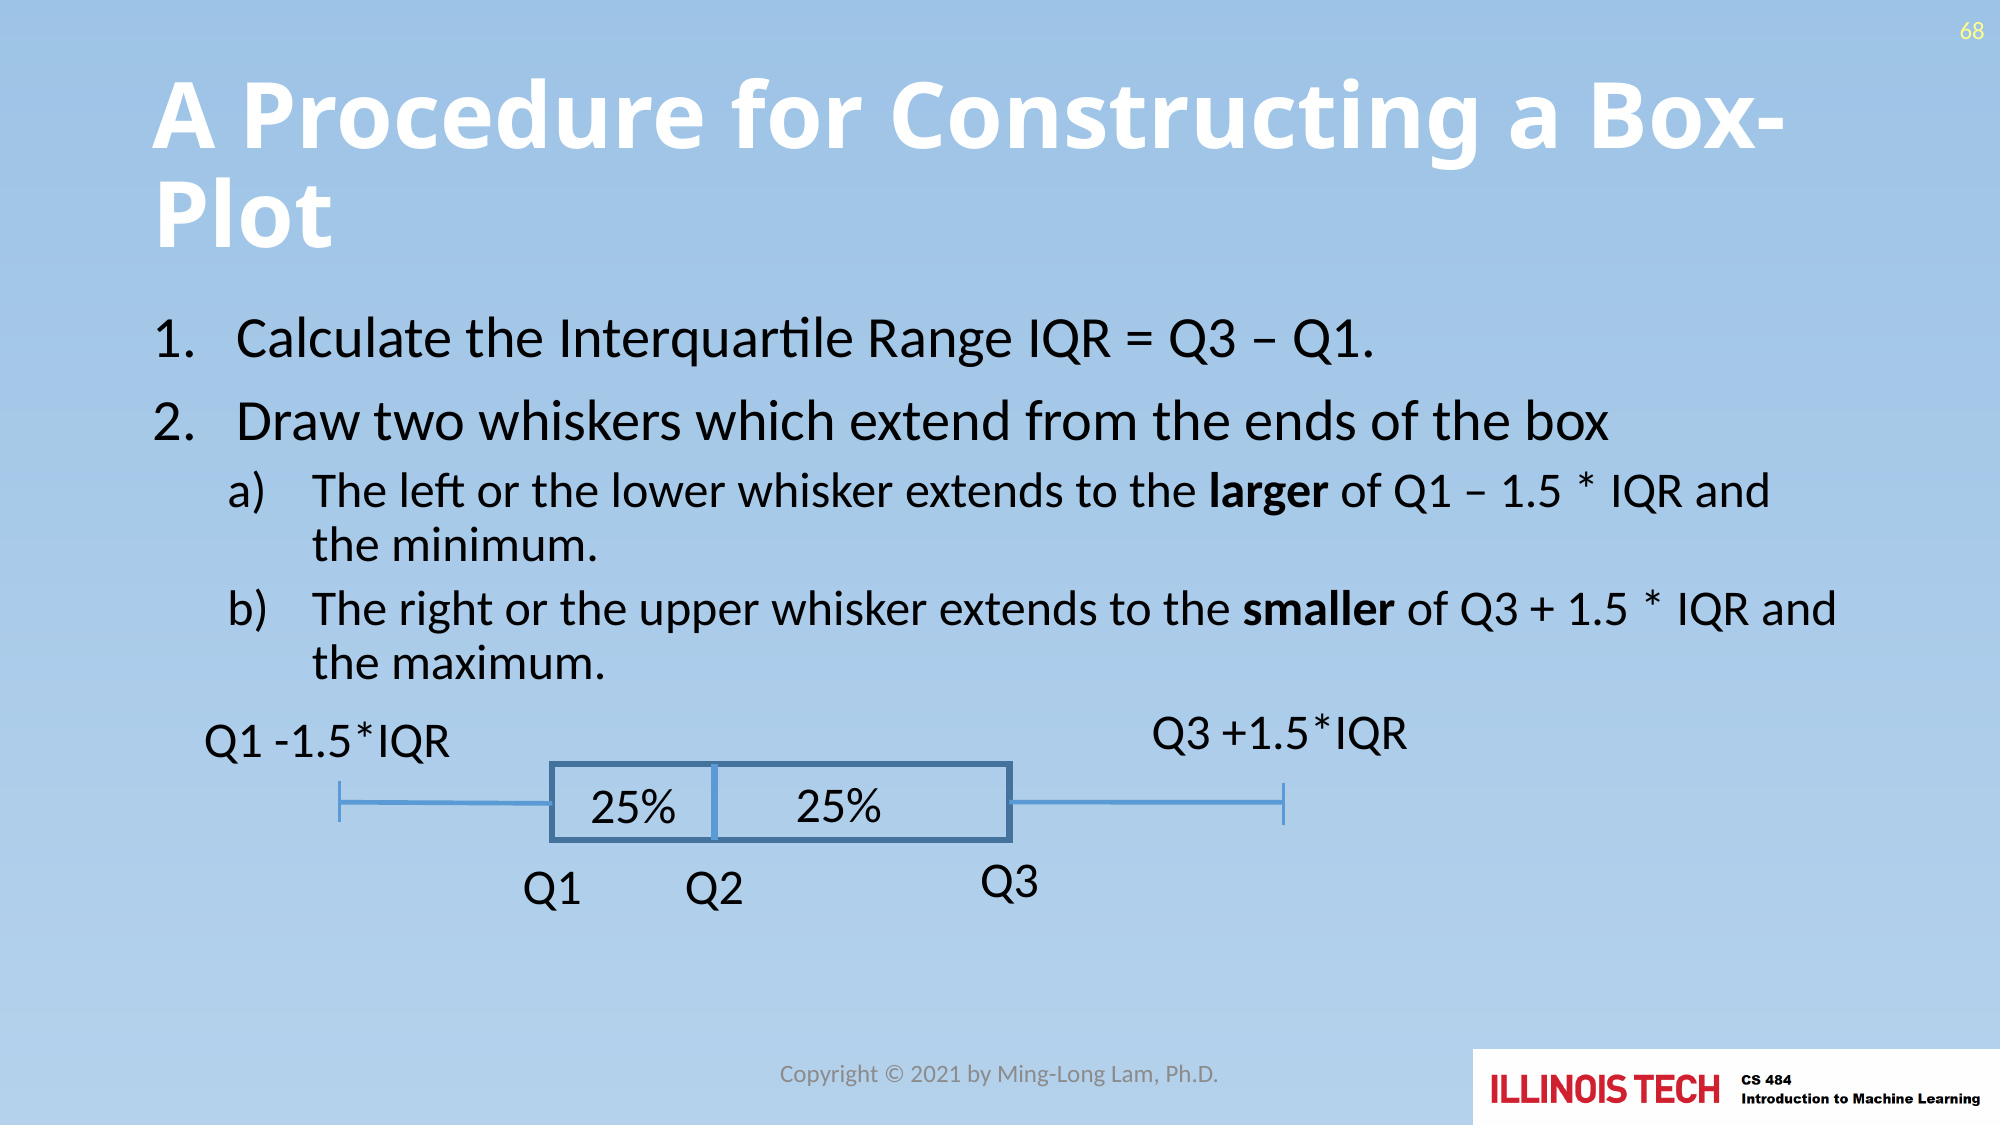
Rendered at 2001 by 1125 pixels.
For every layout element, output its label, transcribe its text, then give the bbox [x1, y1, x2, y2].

list Calculate the Interquartile Range IQR = Q3 – Q1. Draw two whiskers which extend from the ends of the box The left or the lower whisker extends to the larger of Q1 – 1.5 * IQR and the minimum. The right or the upper whisker extends to the smaller of Q3 + 1.5 * IQR and the maximum. [137, 299, 1863, 1014]
footer Copyright © 2021 by Ming-Long Lam, Ph.D. [662, 1042, 1338, 1103]
text_box 25% [771, 765, 906, 841]
title A Procedure for Constructing a Box-Plot [137, 59, 1863, 278]
text_box Q1 [502, 846, 603, 922]
text_box [551, 763, 1010, 841]
text_box Q2 [664, 846, 765, 922]
picture [1473, 1049, 2000, 1125]
text_box Q3 +1.5*IQR [1122, 691, 1438, 767]
text_box 25% [566, 766, 701, 842]
text_box Q3 [959, 840, 1060, 916]
text_box Q1 -1.5*IQR [169, 699, 485, 775]
slide_number 68 [1550, 0, 2000, 60]
